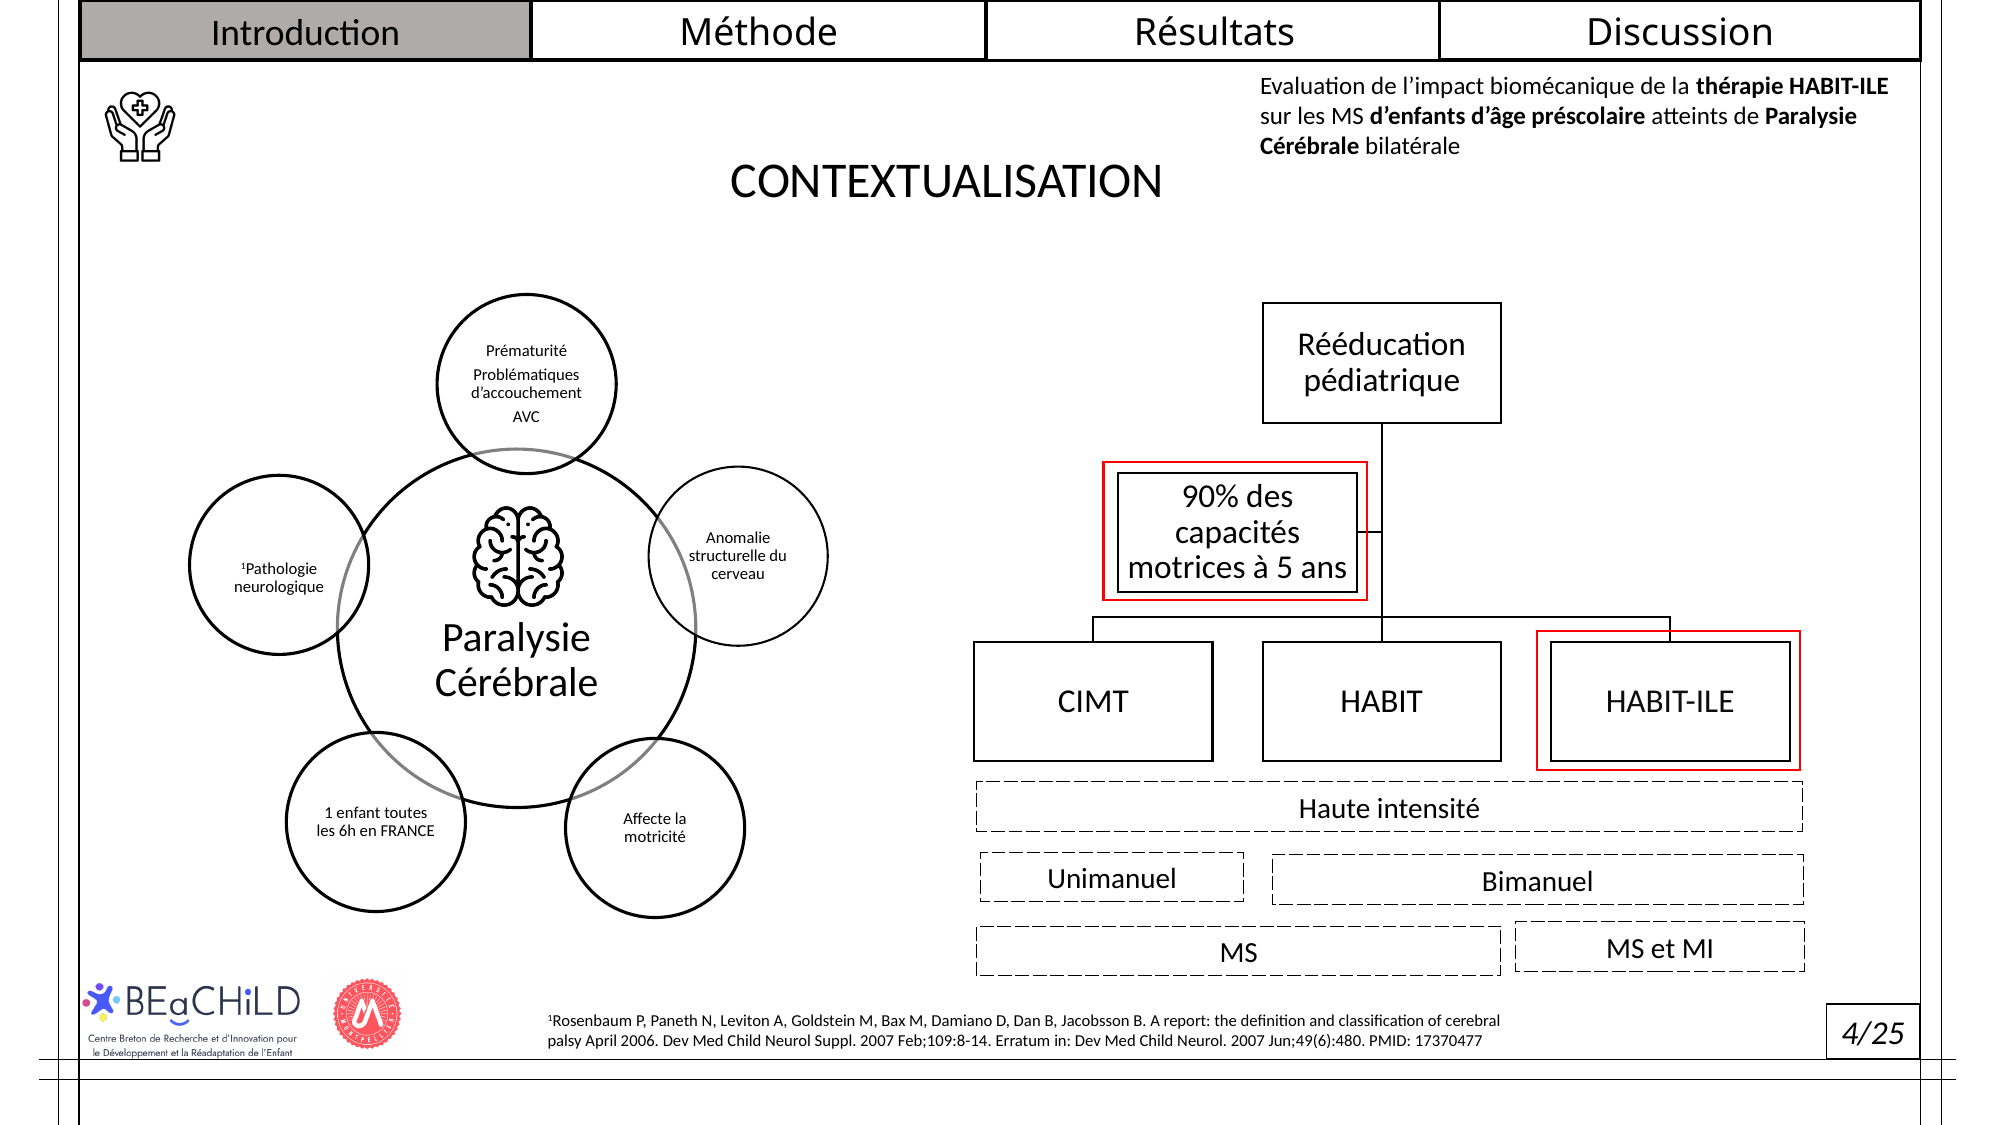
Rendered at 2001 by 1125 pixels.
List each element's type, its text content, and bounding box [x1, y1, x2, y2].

text_box 4/25 [1826, 1003, 1920, 1059]
text_box Evaluation de l’impact biomécanique de la thérapie HABIT-ILE sur les MS d’enfants d’âge préscolaire atteints de Paralysie Cérébrale bilatérale [1245, 62, 1915, 167]
text_box 1Rosenbaum P, Paneth N, Leviton A, Goldstein M, Bax M, Damiano D, Dan B, Jacobsson B. A report: the definition and classification of cerebral palsy April 2006. Dev Med Child Neurol Suppl. 2007 Feb;109:8-14. Erratum in: Dev Med Child Neurol. 2007 Jun;49(6):480. PMID: 17370477 [532, 1002, 1547, 1057]
text_box Unimanuel [985, 852, 1244, 902]
text_box Résultats [986, 0, 1439, 61]
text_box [48, 294, 985, 918]
picture [71, 972, 311, 1069]
picture [102, 89, 178, 164]
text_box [974, 294, 1790, 770]
text_box MS et MI [1515, 921, 1805, 972]
text_box Haute intensité [985, 781, 1803, 832]
text_box [1536, 630, 1801, 771]
text_box Méthode [531, 0, 986, 60]
text_box Introduction [80, 0, 531, 61]
picture [326, 971, 408, 1056]
text_box Discussion [1439, 0, 1920, 61]
picture [467, 506, 569, 607]
text_box CONTEXTUALISATION [715, 139, 1188, 215]
text_box Bimanuel [1272, 854, 1804, 905]
text_box MS [976, 926, 1501, 976]
